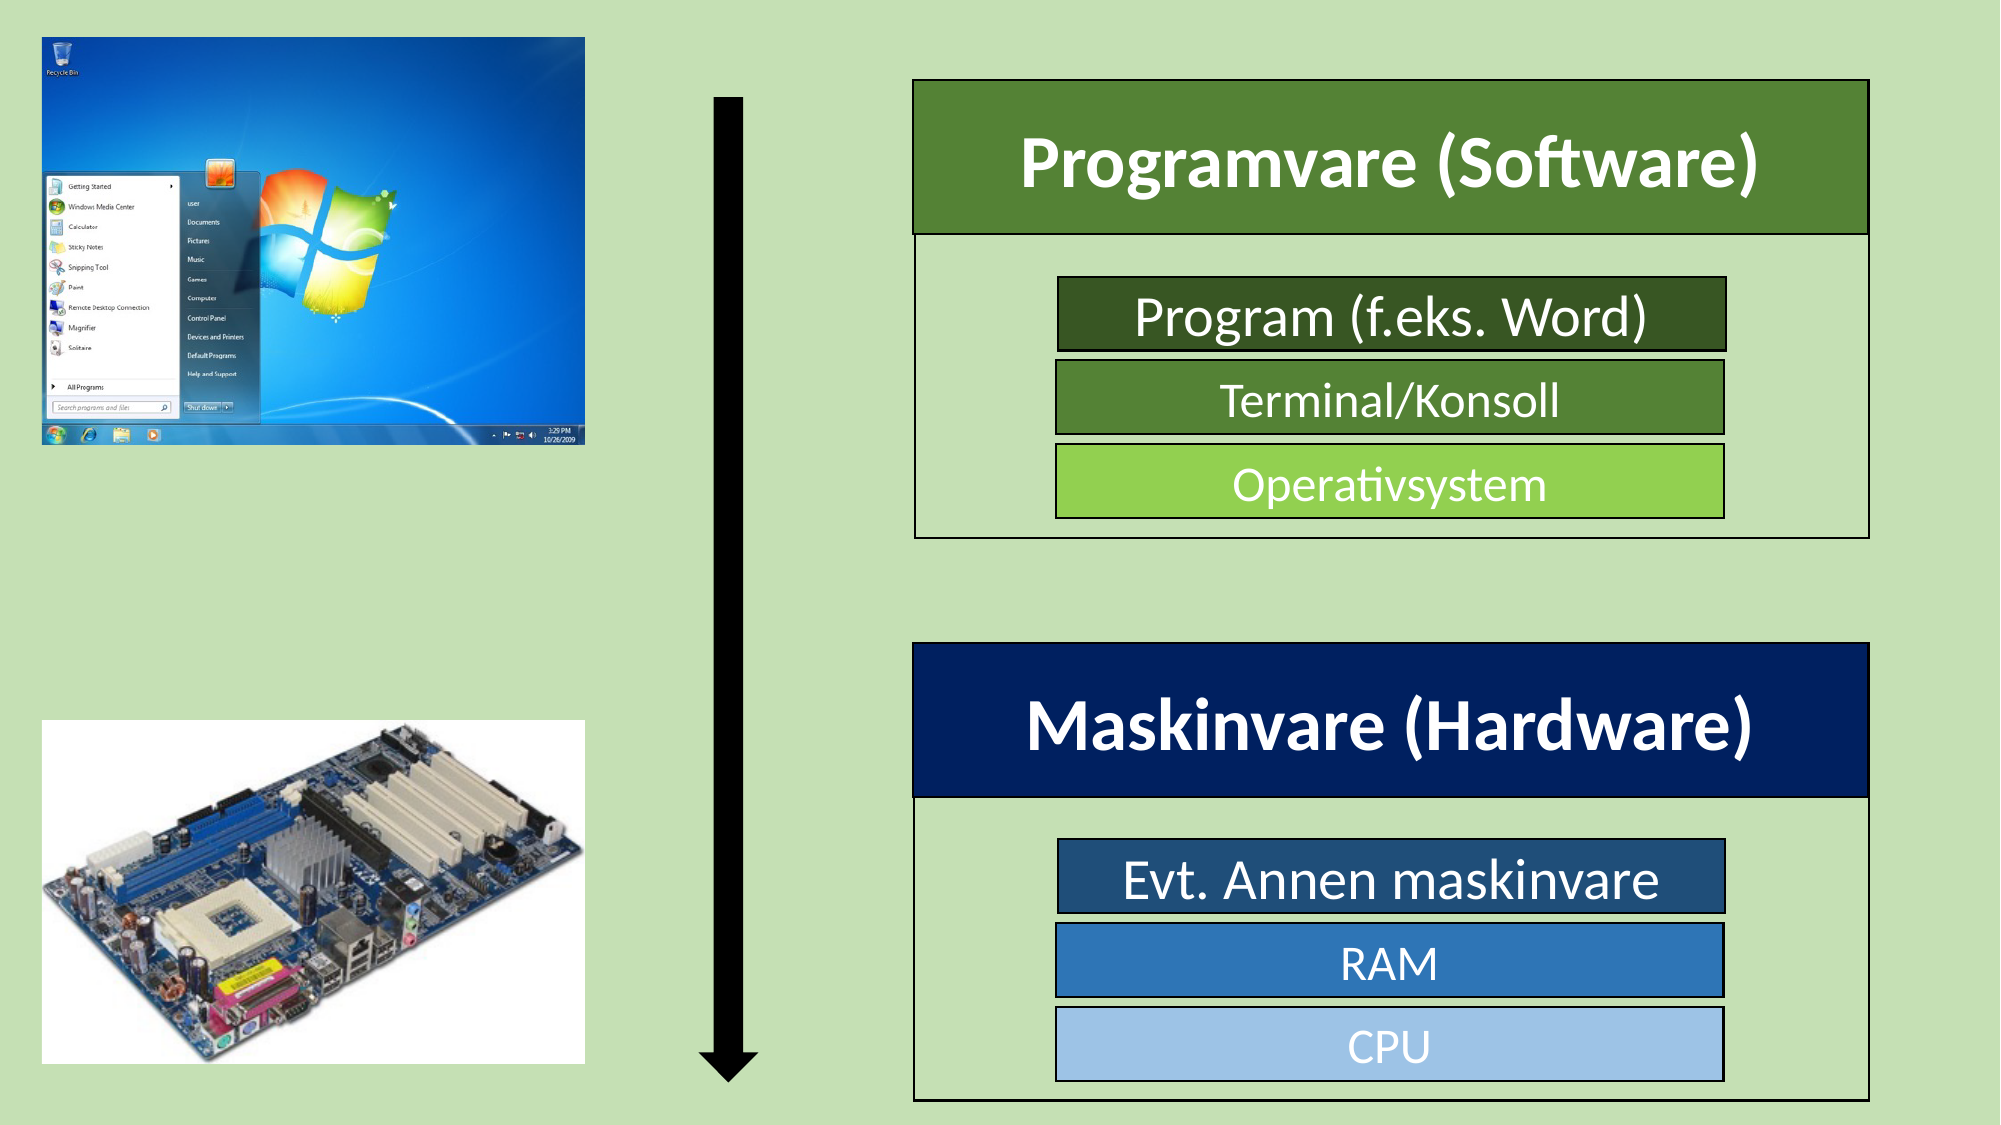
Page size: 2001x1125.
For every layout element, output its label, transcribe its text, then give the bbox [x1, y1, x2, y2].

text_box [914, 79, 1870, 539]
text_box CPU [1055, 1006, 1725, 1082]
text_box RAM [1055, 922, 1725, 998]
picture [41, 720, 585, 1064]
text_box Terminal/Konsoll [1055, 359, 1725, 435]
text_box Operativsystem [1055, 443, 1725, 519]
text_box Maskinvare (Hardware) [912, 642, 1869, 798]
text_box Evt. Annen maskinvare [1057, 838, 1726, 914]
text_box Programvare (Software) [912, 79, 1869, 235]
text_box Program (f.eks. Word) [1057, 276, 1727, 352]
text_box [913, 642, 1870, 1102]
text_box [698, 97, 759, 1083]
picture [41, 37, 585, 445]
